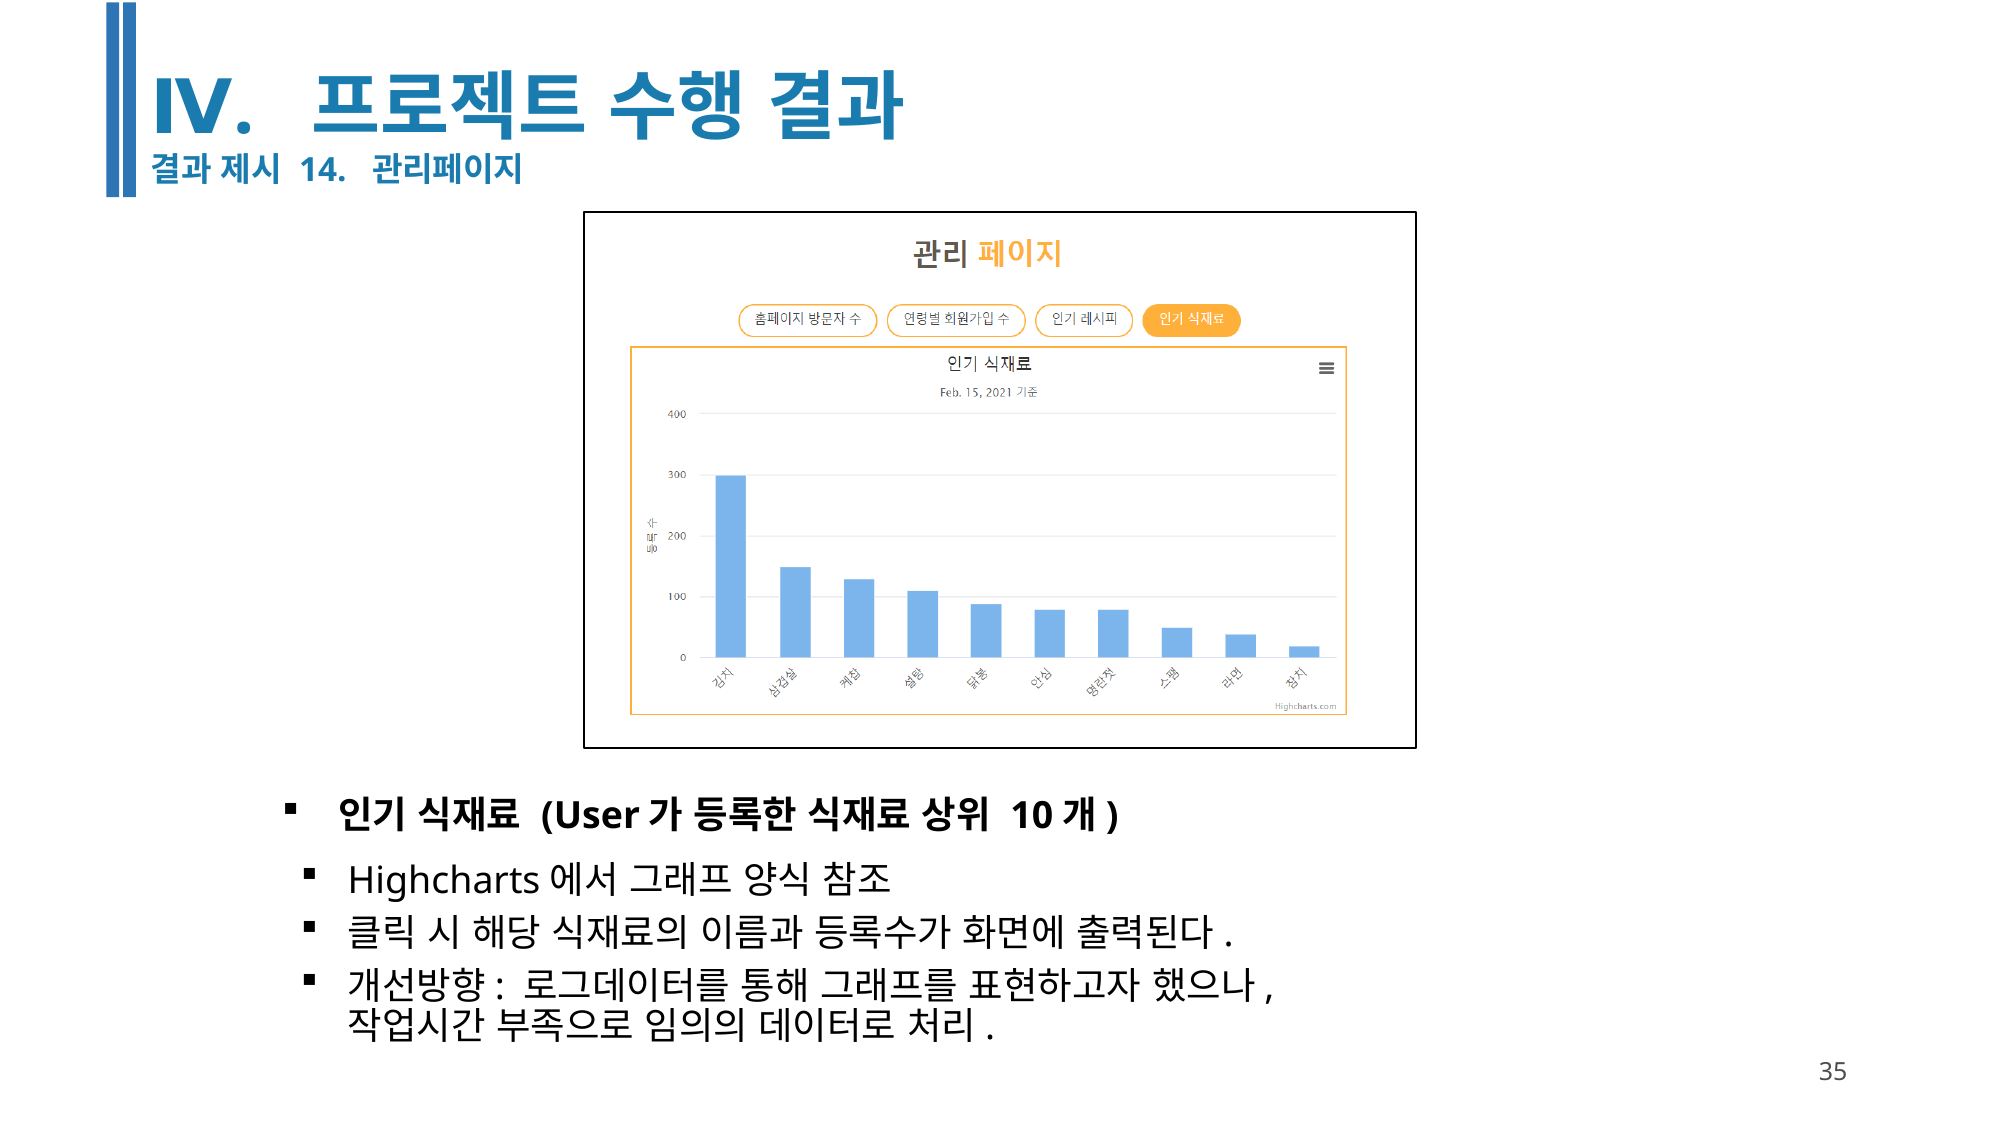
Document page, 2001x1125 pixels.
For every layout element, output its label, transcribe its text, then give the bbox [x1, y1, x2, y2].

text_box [106, 2, 136, 198]
picture [584, 213, 1416, 748]
text_box 인기 식재료 (User가 등록한 식재료 상위 10개) Highcharts에서 그래프 양식 참조 클릭 시 해당 식재료의 이름과 등록수가 화면에 출력된다. 개선방향: 로그데이터를 통해 그래프를 표현하고자 했으나, 작업시간 부족으로 임의의 데이터로 처리. [267, 760, 1921, 1056]
text_box Ⅳ. 프로젝트 수행 결과 결과 제시 14. 관리페이지 [136, 50, 1252, 196]
slide_number 35 [1486, 1056, 1863, 1103]
